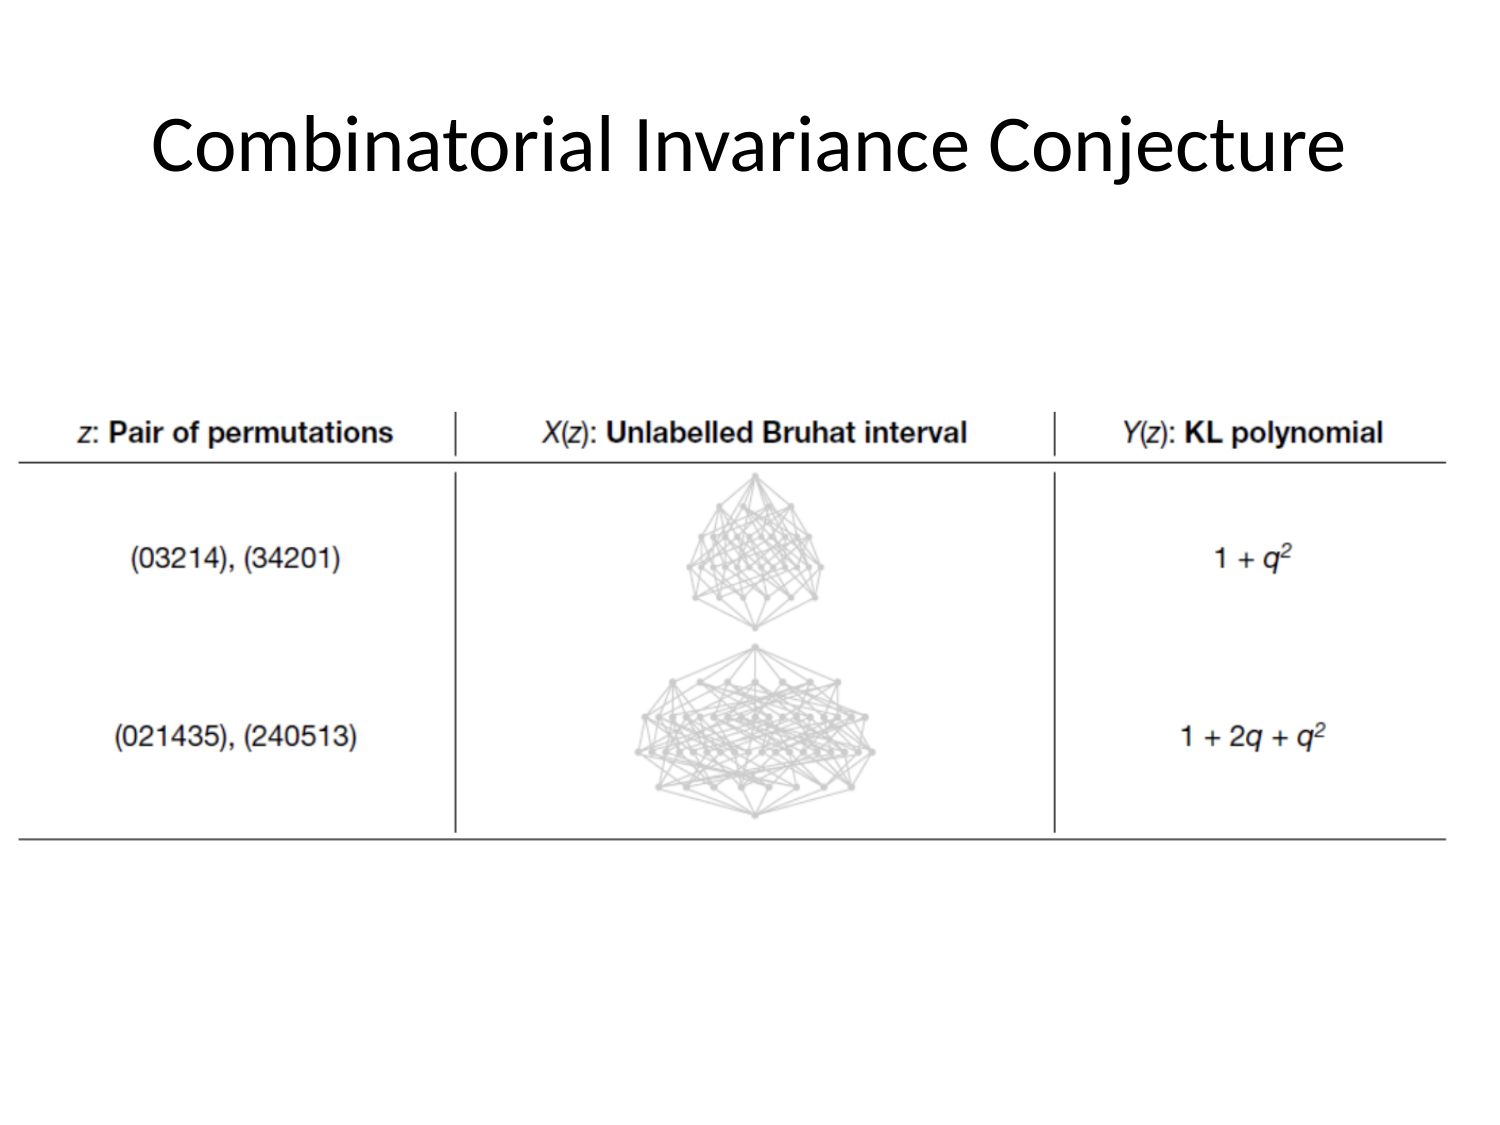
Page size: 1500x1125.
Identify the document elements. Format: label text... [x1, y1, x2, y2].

picture [0, 381, 1500, 867]
title Combinatorial Invariance Conjecture [75, 45, 1425, 233]
